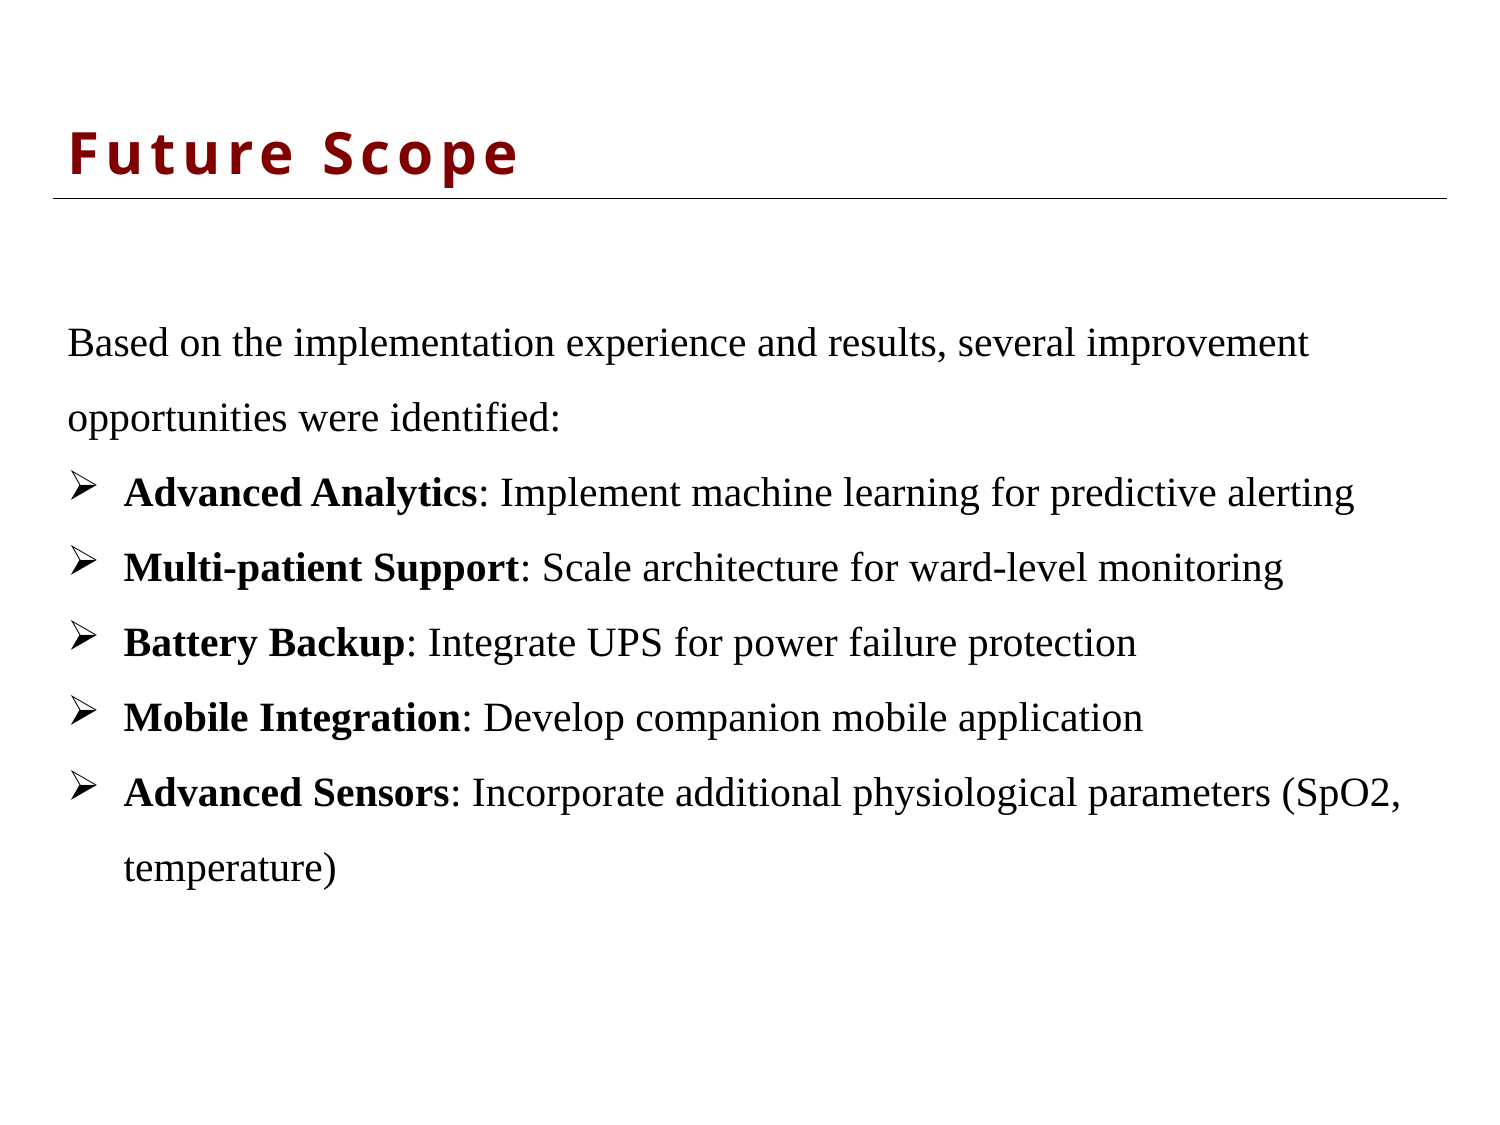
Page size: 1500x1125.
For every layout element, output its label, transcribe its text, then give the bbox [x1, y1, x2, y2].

text_box Future Scope [52, 104, 1448, 194]
text_box Based on the implementation experience and results, several improvement opportunities were identified: Advanced Analytics: Implement machine learning for predictive alerting Multi-patient Support: Scale architecture for ward-level monitoring Battery Backup: Integrate UPS for power failure protection Mobile Integration: Develop companion mobile application Advanced Sensors: Incorporate additional physiological parameters (SpO2, temperature) [52, 282, 1434, 973]
